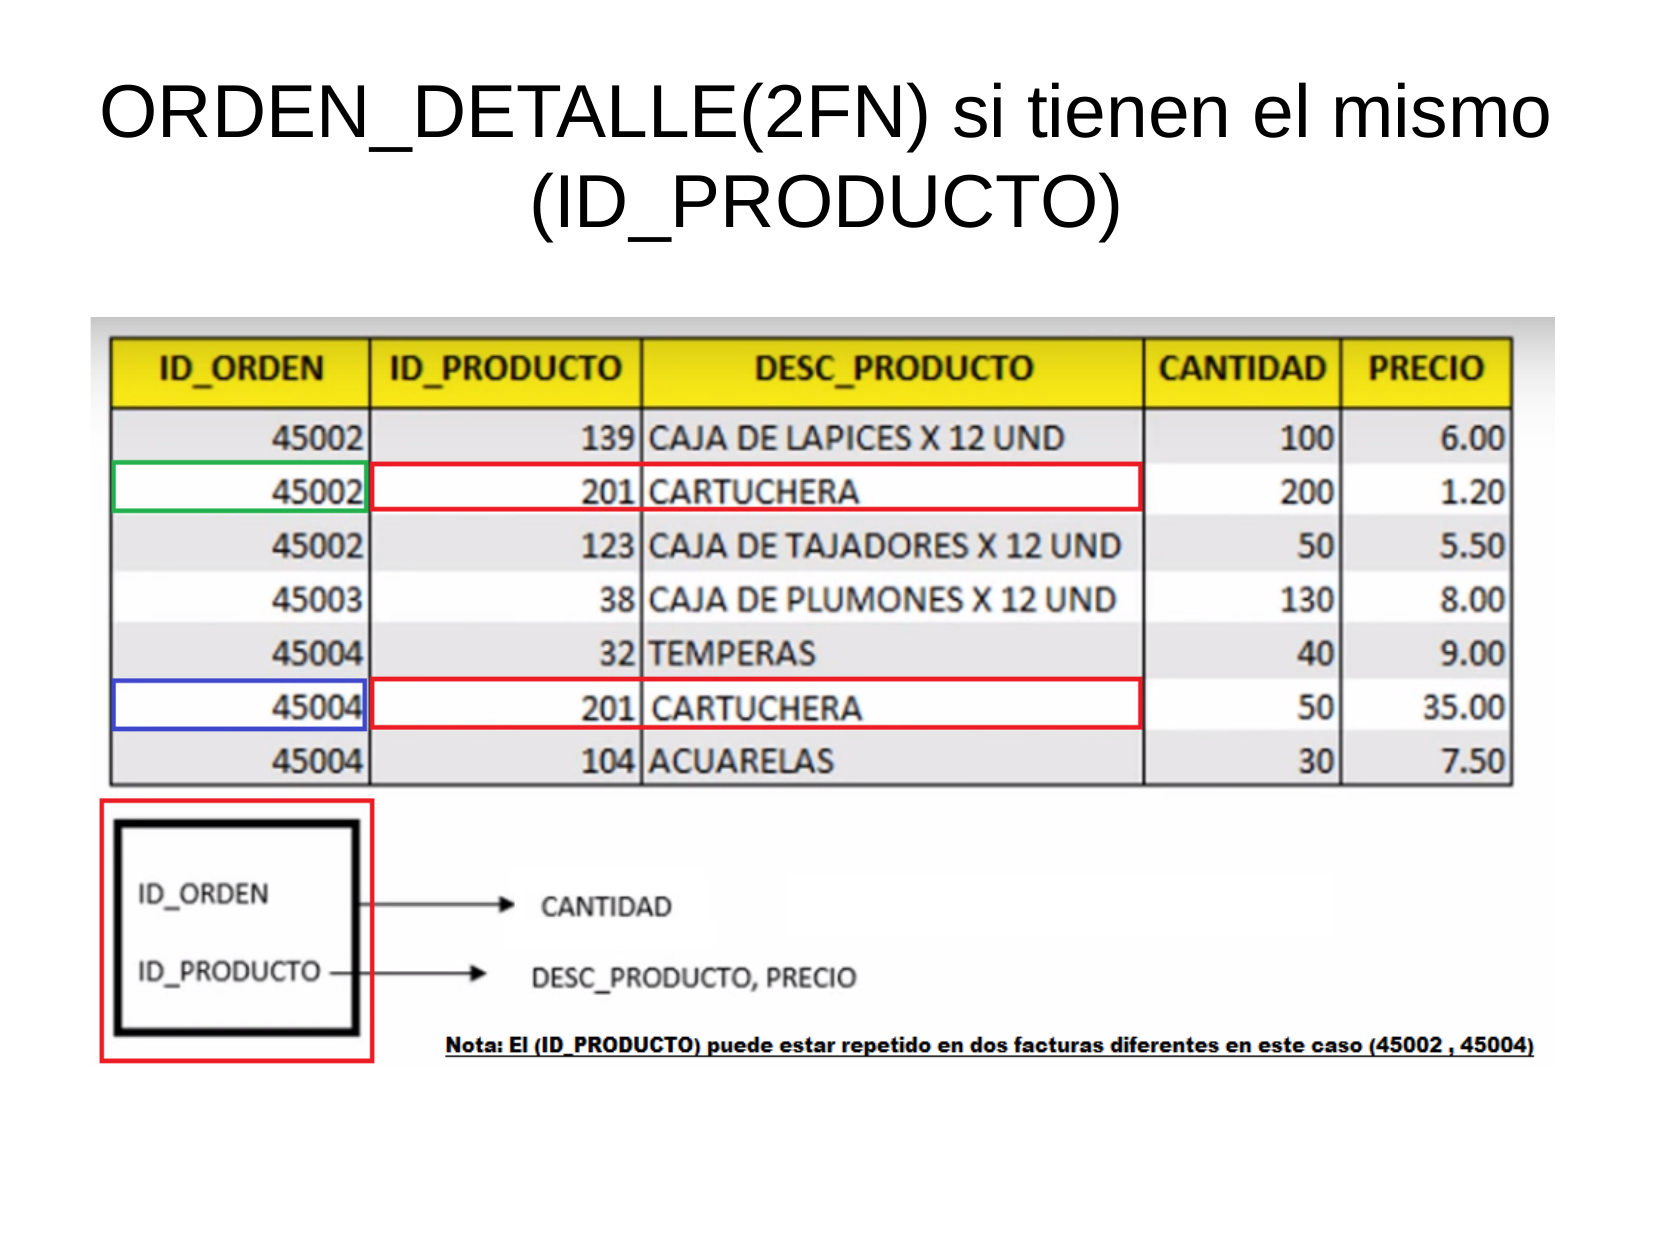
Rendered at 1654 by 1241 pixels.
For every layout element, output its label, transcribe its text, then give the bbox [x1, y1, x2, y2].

text_box [82, 290, 1571, 1109]
picture [88, 317, 1555, 1090]
text_box ORDEN_DETALLE(2FN) si tienen el mismo (ID_PRODUCTO) [82, 49, 1571, 257]
